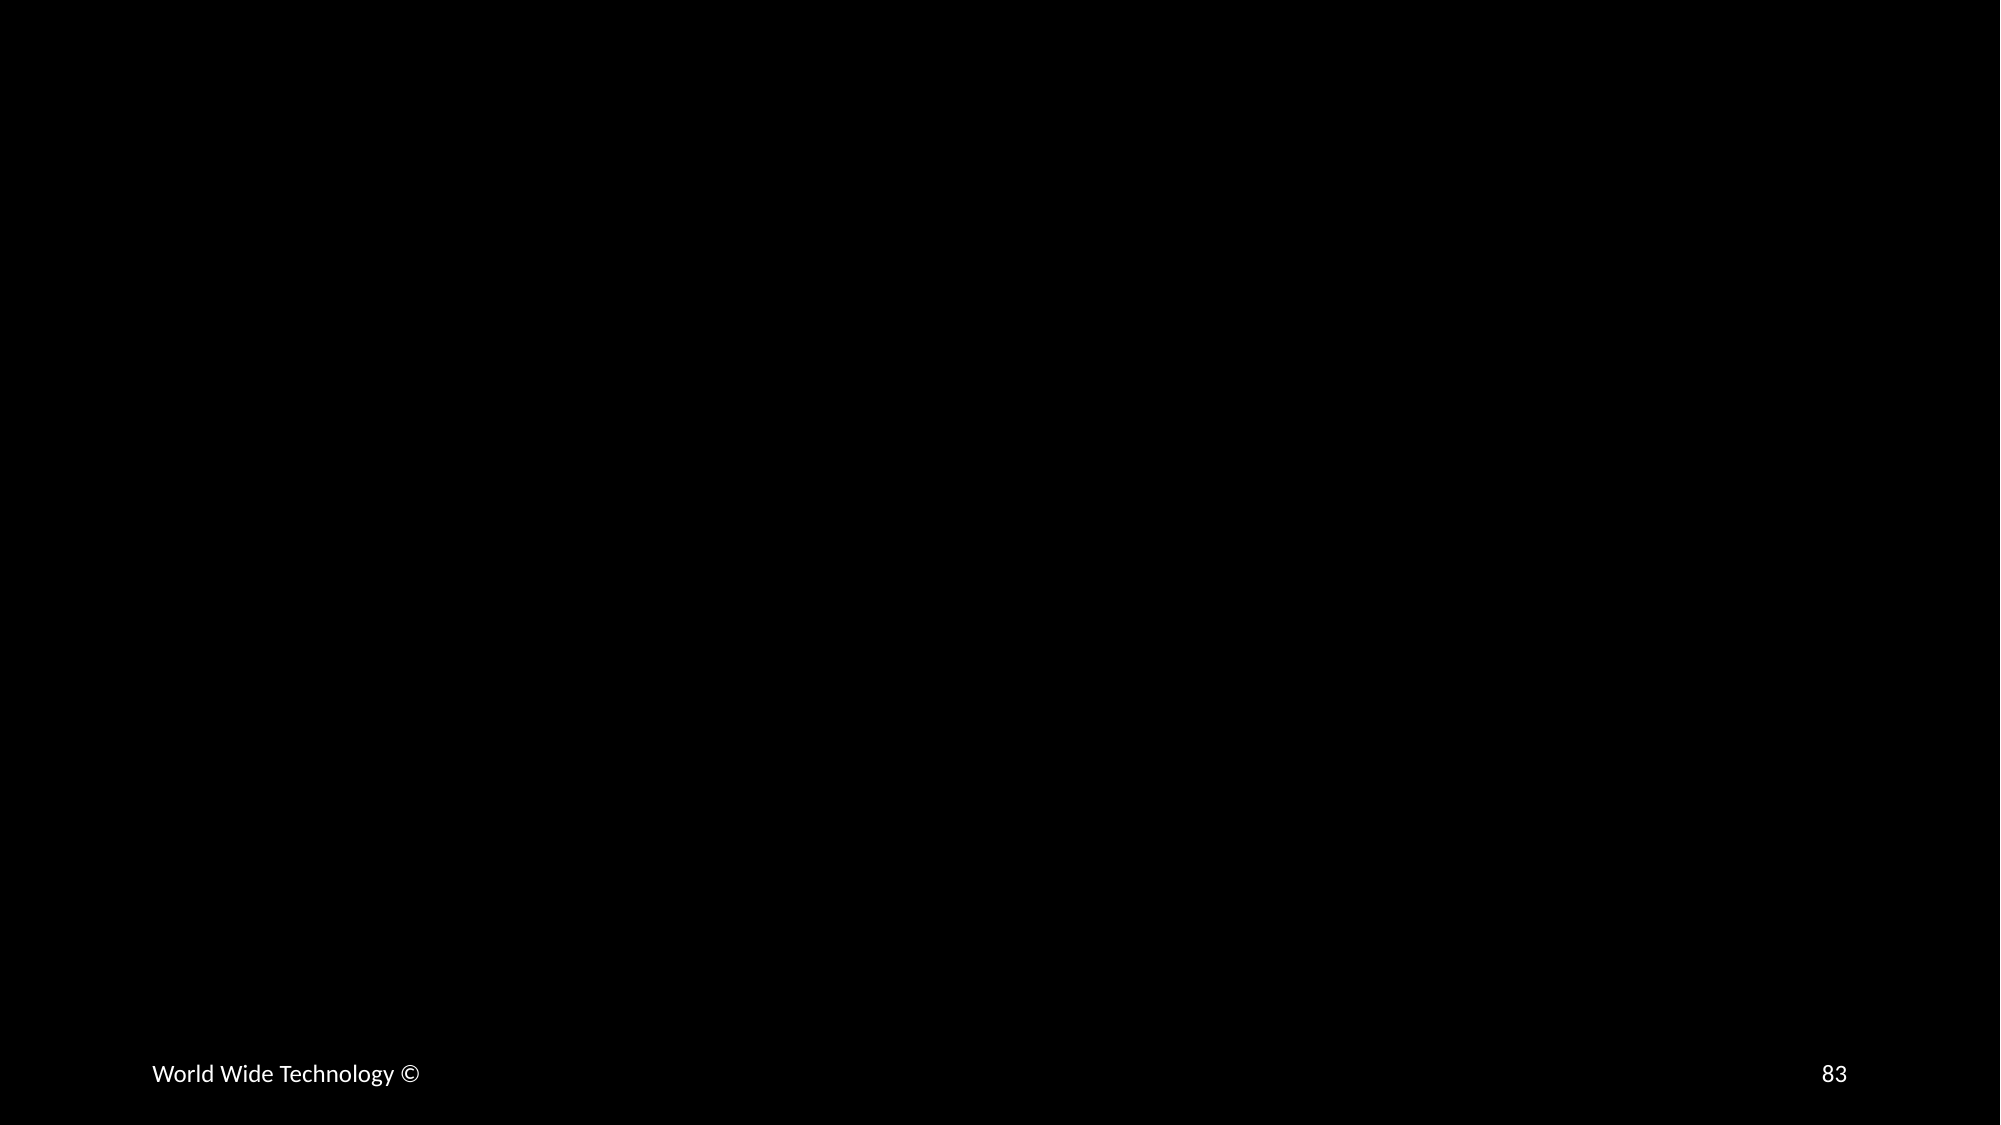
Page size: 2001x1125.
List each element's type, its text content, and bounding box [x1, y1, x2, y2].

slide_number 83 [1412, 1042, 1863, 1103]
slide_number World Wide Technology © [137, 1042, 588, 1103]
